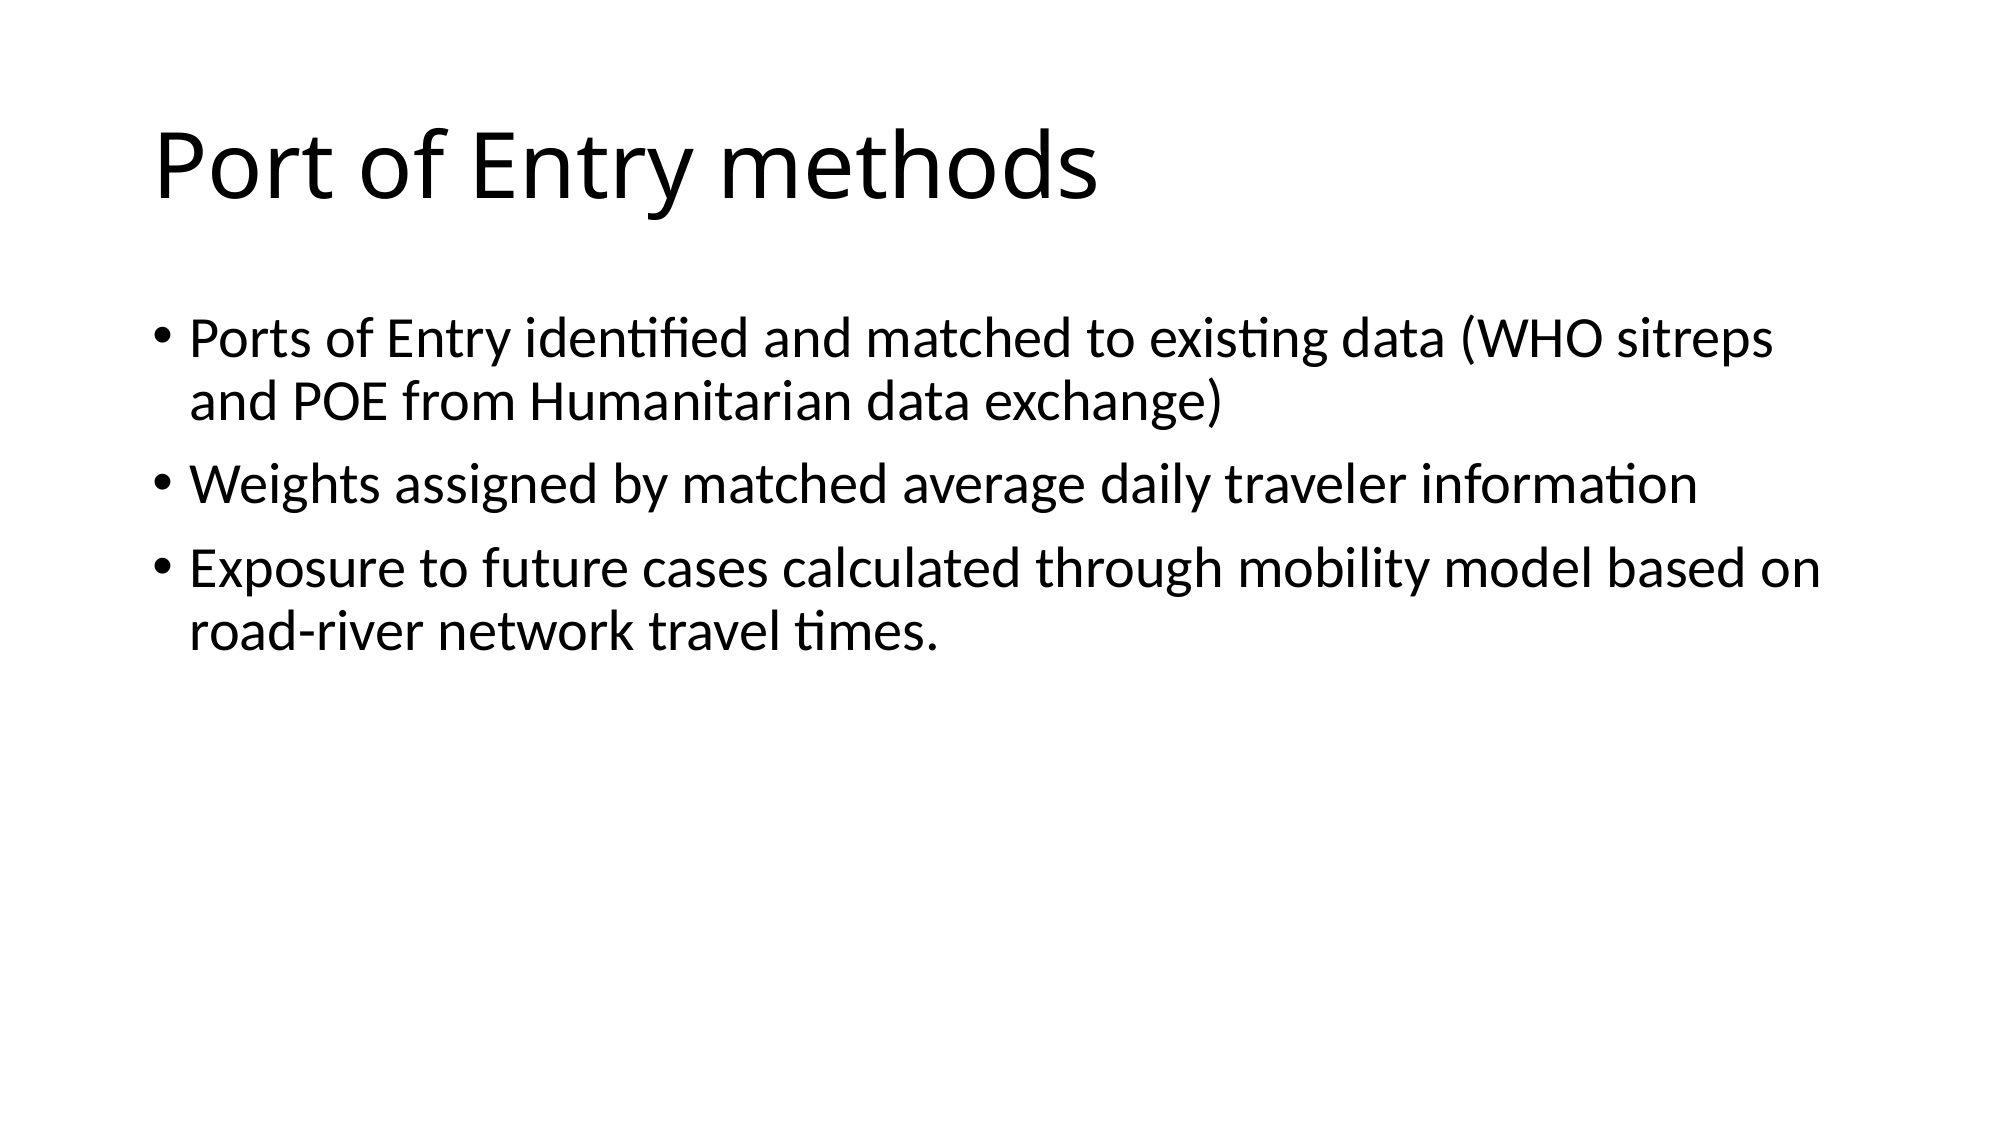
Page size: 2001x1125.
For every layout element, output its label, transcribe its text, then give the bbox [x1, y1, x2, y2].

title Port of Entry methods [137, 59, 1863, 278]
list Ports of Entry identified and matched to existing data (WHO sitreps and POE from Humanitarian data exchange) Weights assigned by matched average daily traveler information Exposure to future cases calculated through mobility model based on road-river network travel times. [137, 299, 1863, 1014]
